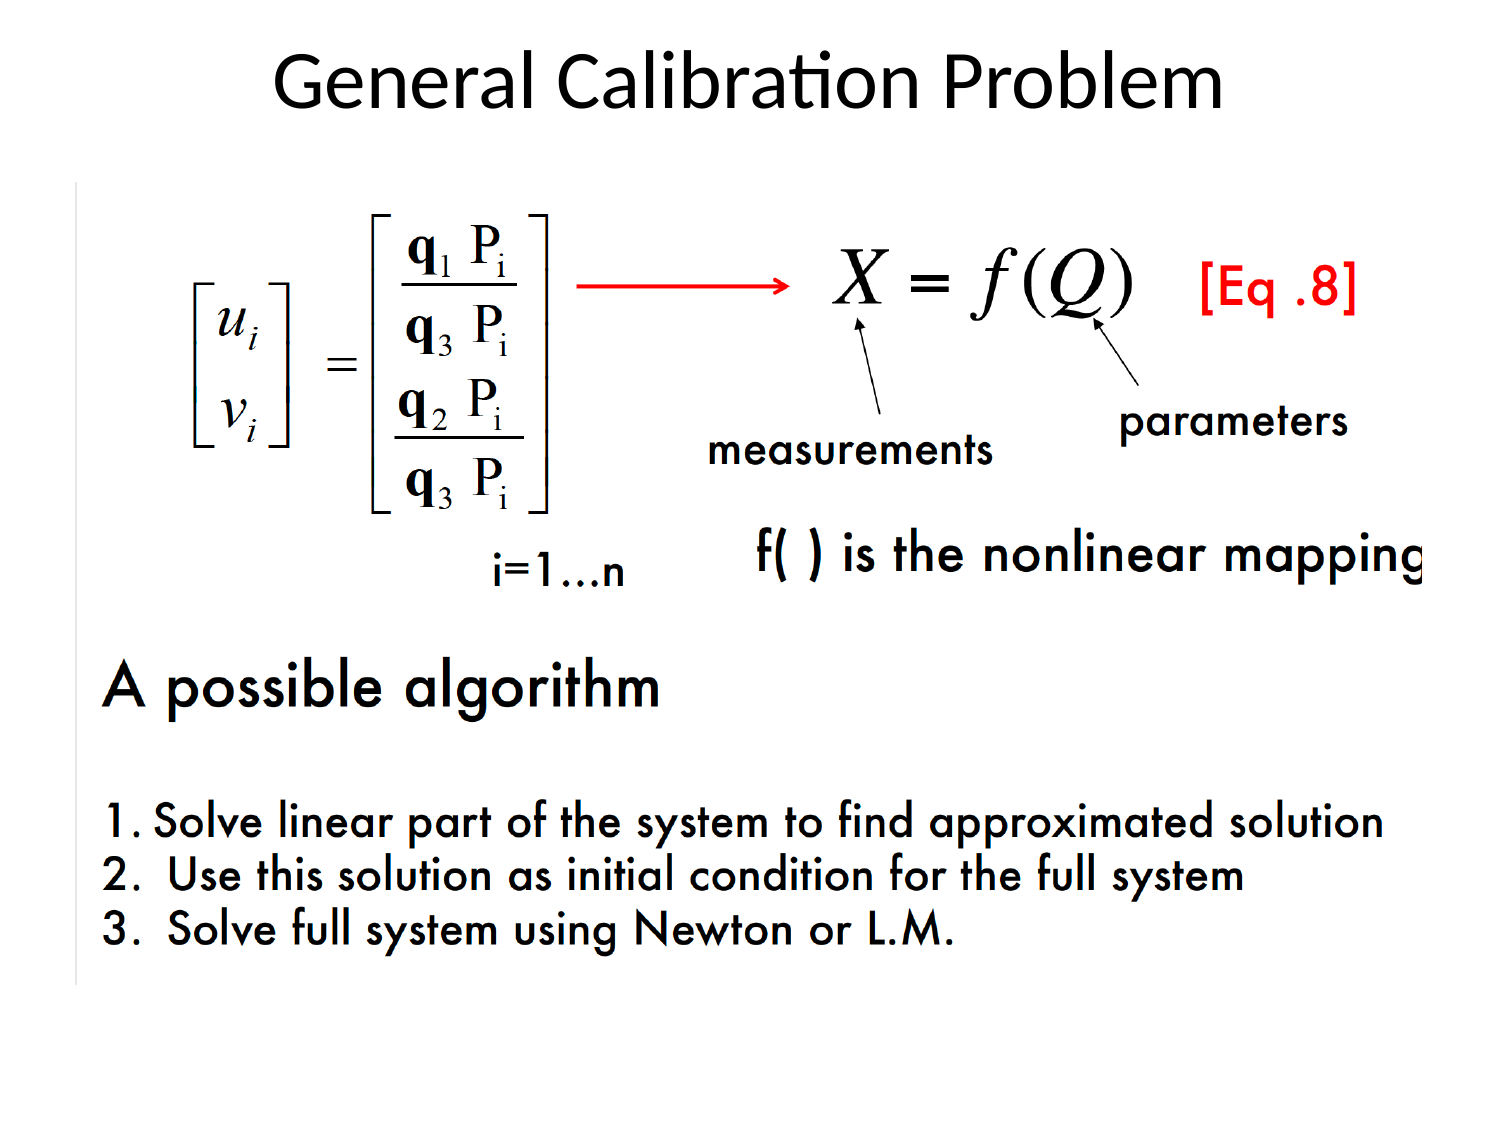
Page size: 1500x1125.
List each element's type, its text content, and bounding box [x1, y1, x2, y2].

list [74, 182, 1423, 985]
title General Calibration Problem [74, 0, 1426, 151]
